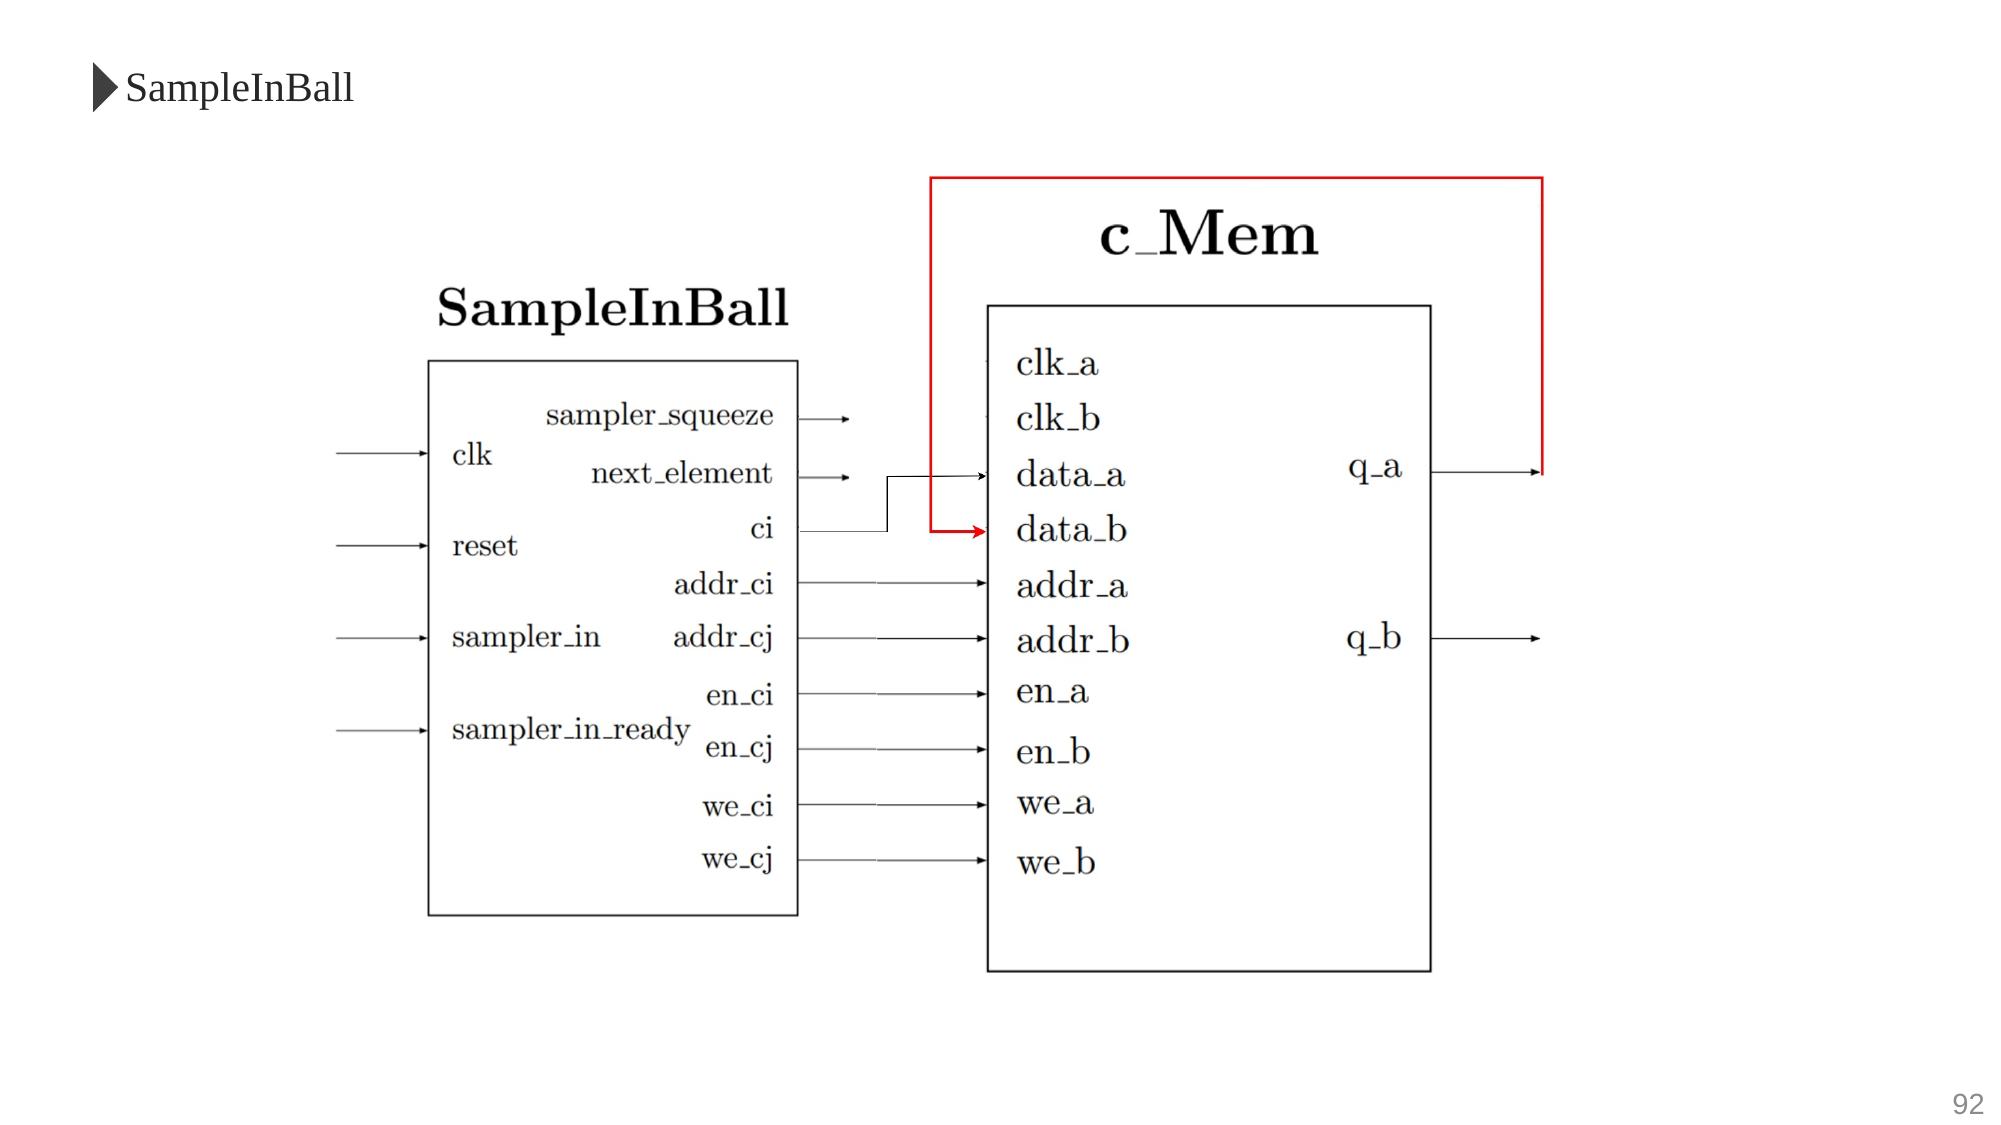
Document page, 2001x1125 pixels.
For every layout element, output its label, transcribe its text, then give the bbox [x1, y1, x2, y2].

picture [335, 170, 1550, 978]
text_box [93, 52, 371, 118]
slide_number 92 [1550, 1072, 2000, 1125]
